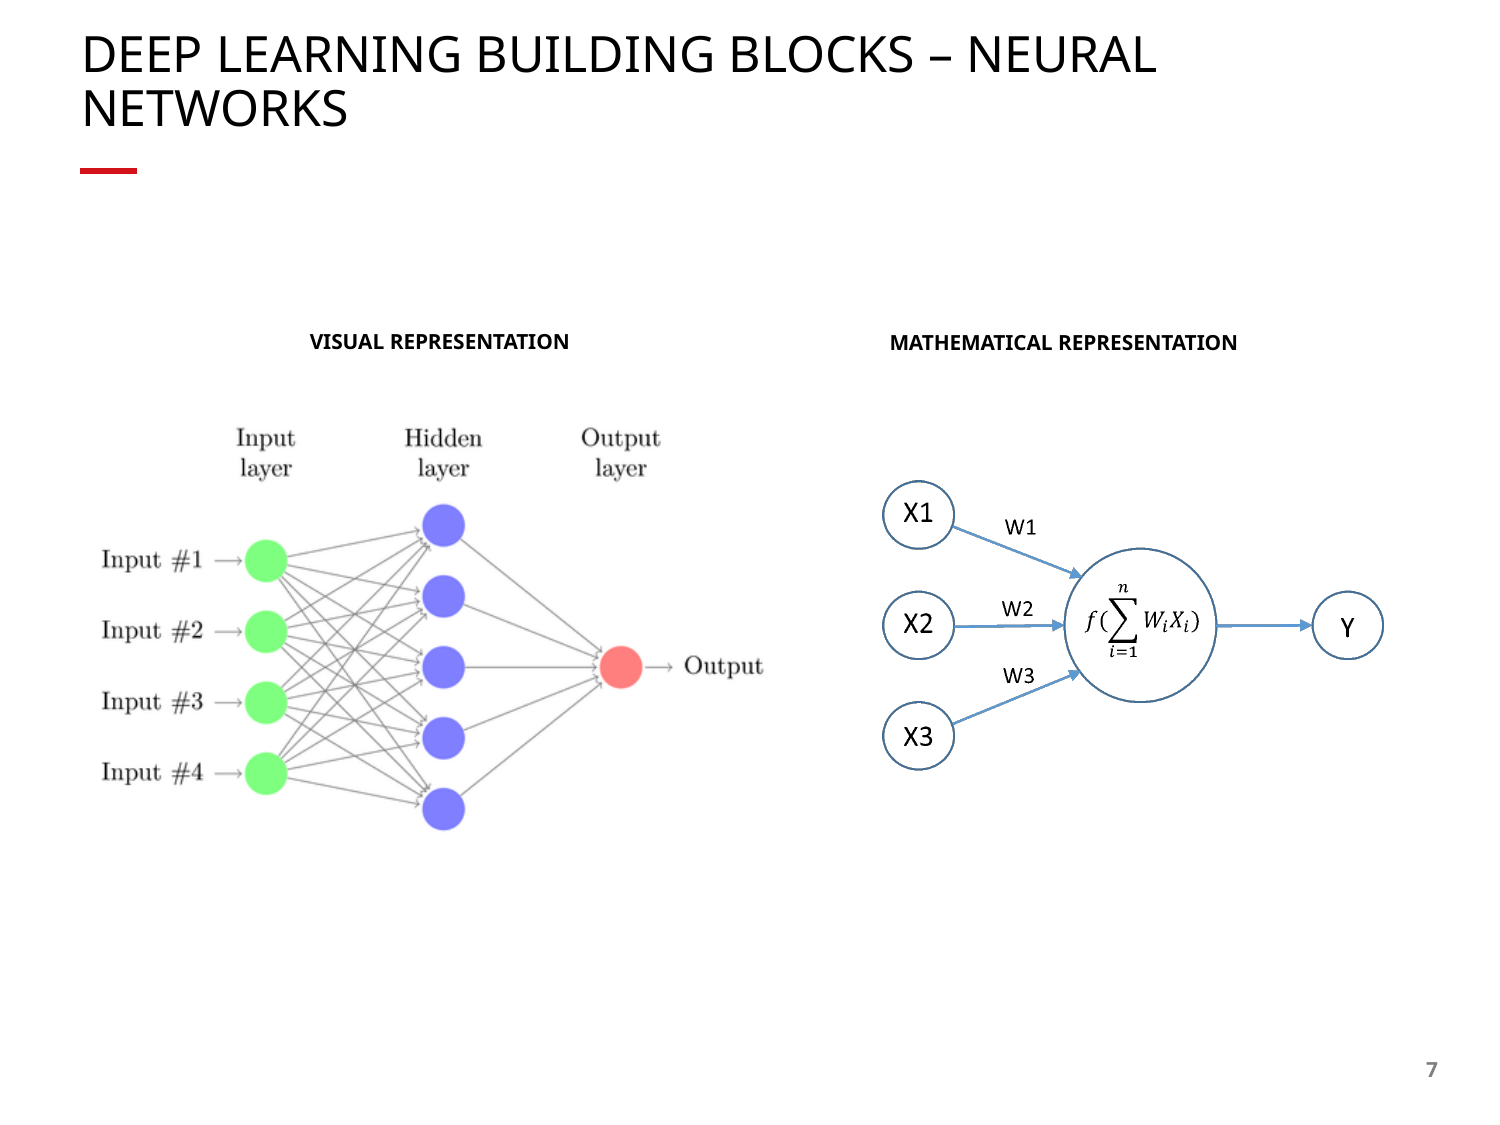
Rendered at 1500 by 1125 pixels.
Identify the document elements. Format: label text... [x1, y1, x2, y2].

picture [80, 408, 785, 844]
text_box VISUAL REPRESENTATION [88, 309, 743, 363]
title DEEP LEARNING BUILDING BLOCKS – NEURAL NETWORKS [81, 68, 1421, 138]
picture [881, 480, 1384, 772]
text_box MATHEMATICAL REPRESENTATION [743, 309, 1384, 365]
